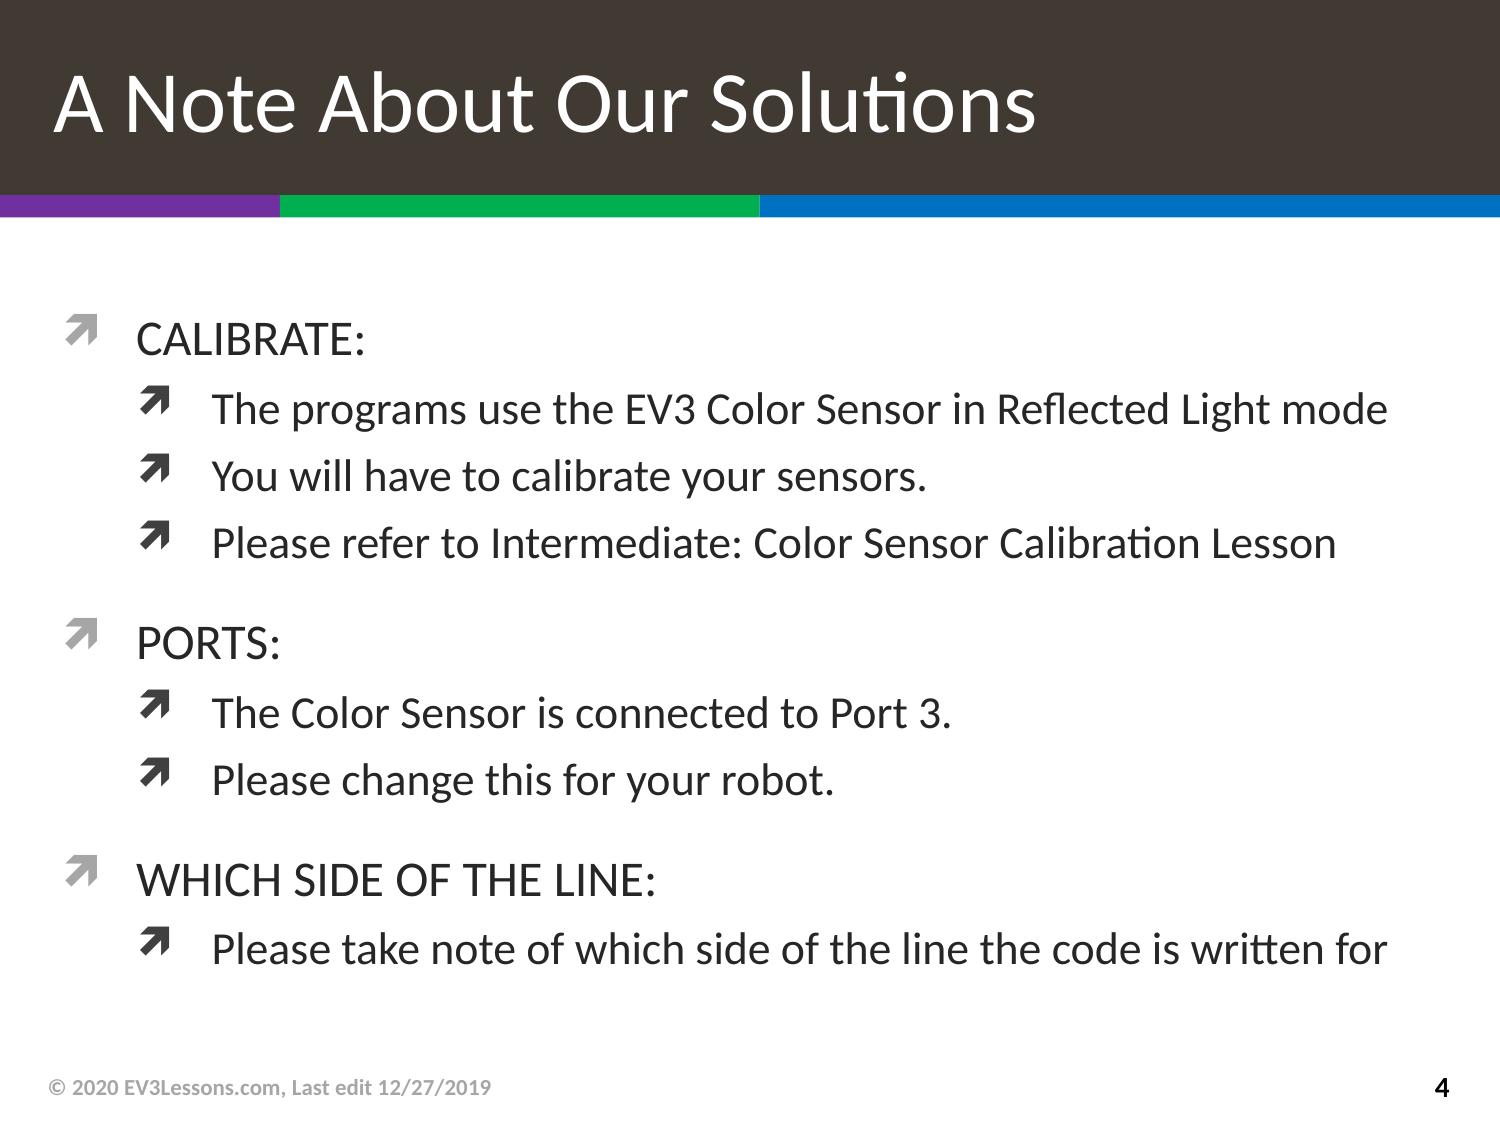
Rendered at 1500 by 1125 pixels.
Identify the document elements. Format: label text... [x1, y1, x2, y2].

title A Note About Our Solutions [0, 0, 1500, 195]
list CALIBRATE: The programs use the EV3 Color Sensor in Reflected Light mode You will have to calibrate your sensors. Please refer to Intermediate: Color Sensor Calibration Lesson PORTS: The Color Sensor is connected to Port 3. Please change this for your robot. WHICH SIDE OF THE LINE: Please take note of which side of the line the code is written for [46, 298, 1454, 1005]
slide_number 4 [1361, 1056, 1465, 1116]
footer © 2020 EV3Lessons.com, Last edit 12/27/2019 [32, 1055, 1038, 1116]
